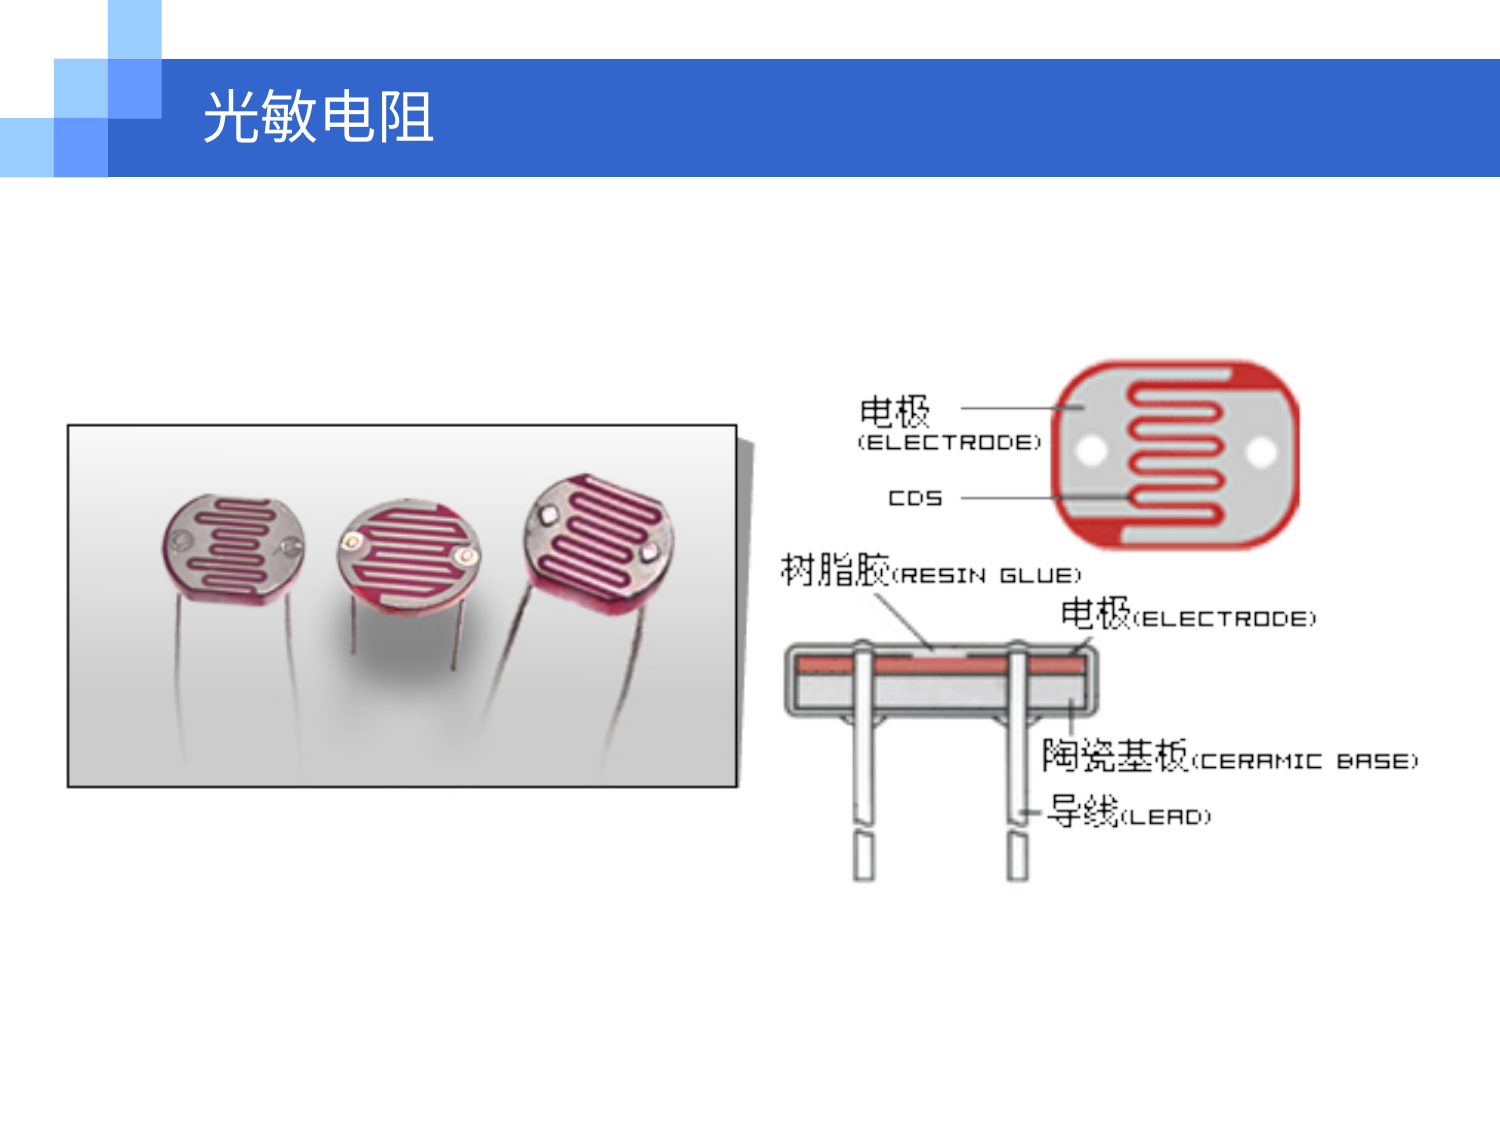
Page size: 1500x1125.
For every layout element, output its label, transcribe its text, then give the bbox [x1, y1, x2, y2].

title 光敏电阻 [187, 75, 1400, 155]
picture [63, 418, 765, 800]
picture [779, 349, 1422, 894]
